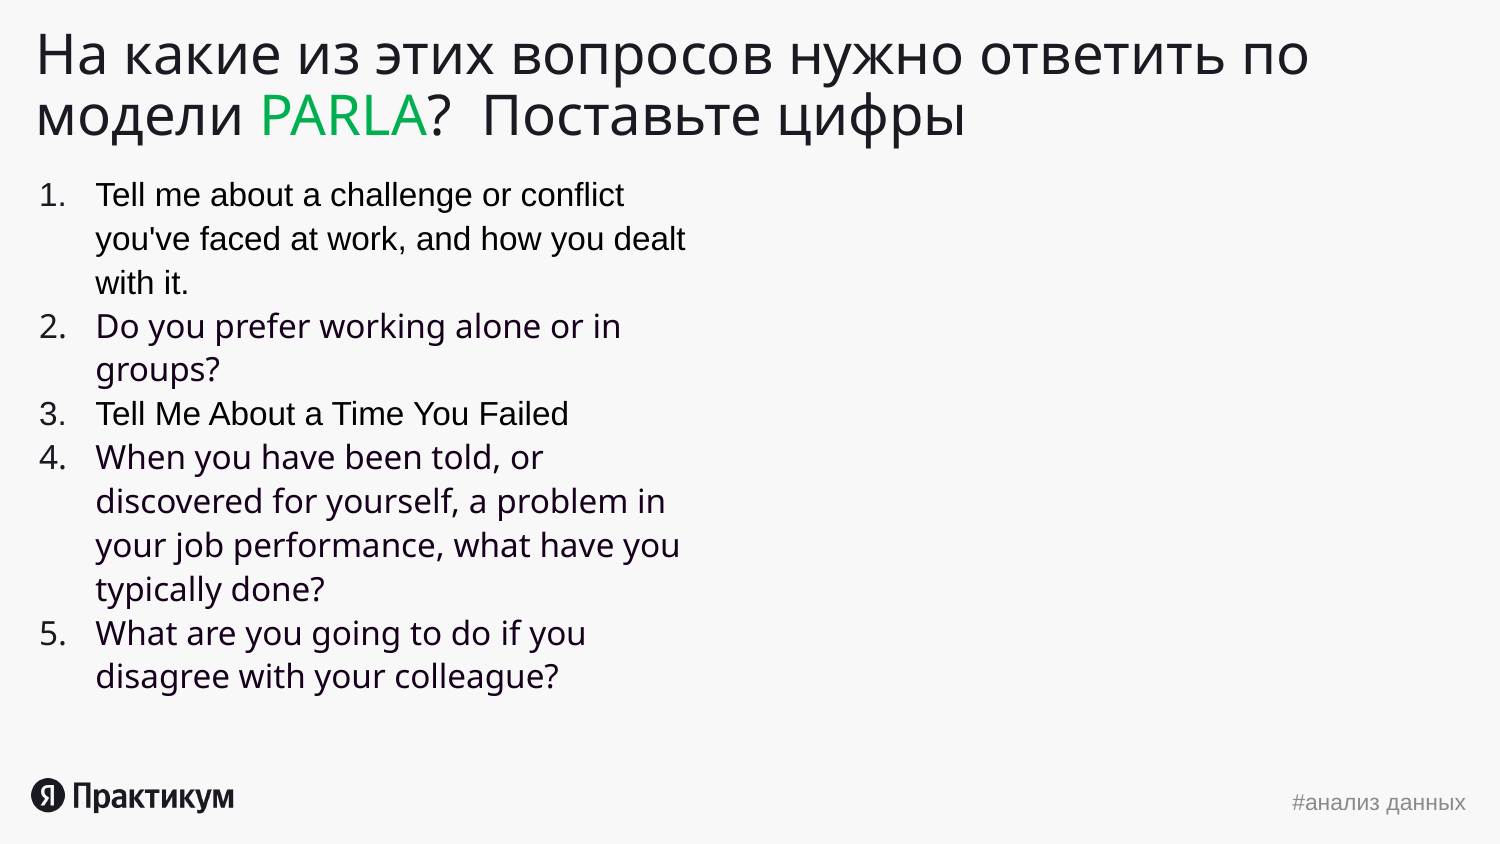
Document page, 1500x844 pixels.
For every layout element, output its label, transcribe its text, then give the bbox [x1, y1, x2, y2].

picture [31, 776, 235, 814]
list Tell me about a challenge or conflict you've faced at work, and how you dealt with it. Do you prefer working alone or in groups? Tell Me About a Time You Failed When you have been told, or discovered for yourself, a problem in your job performance, what have you typically done? What are you going to do if you disagree with your colleague? [29, 126, 723, 622]
title На какие из этих вопросов нужно ответить по модели PARLA? Поставьте цифры [29, 23, 1500, 223]
